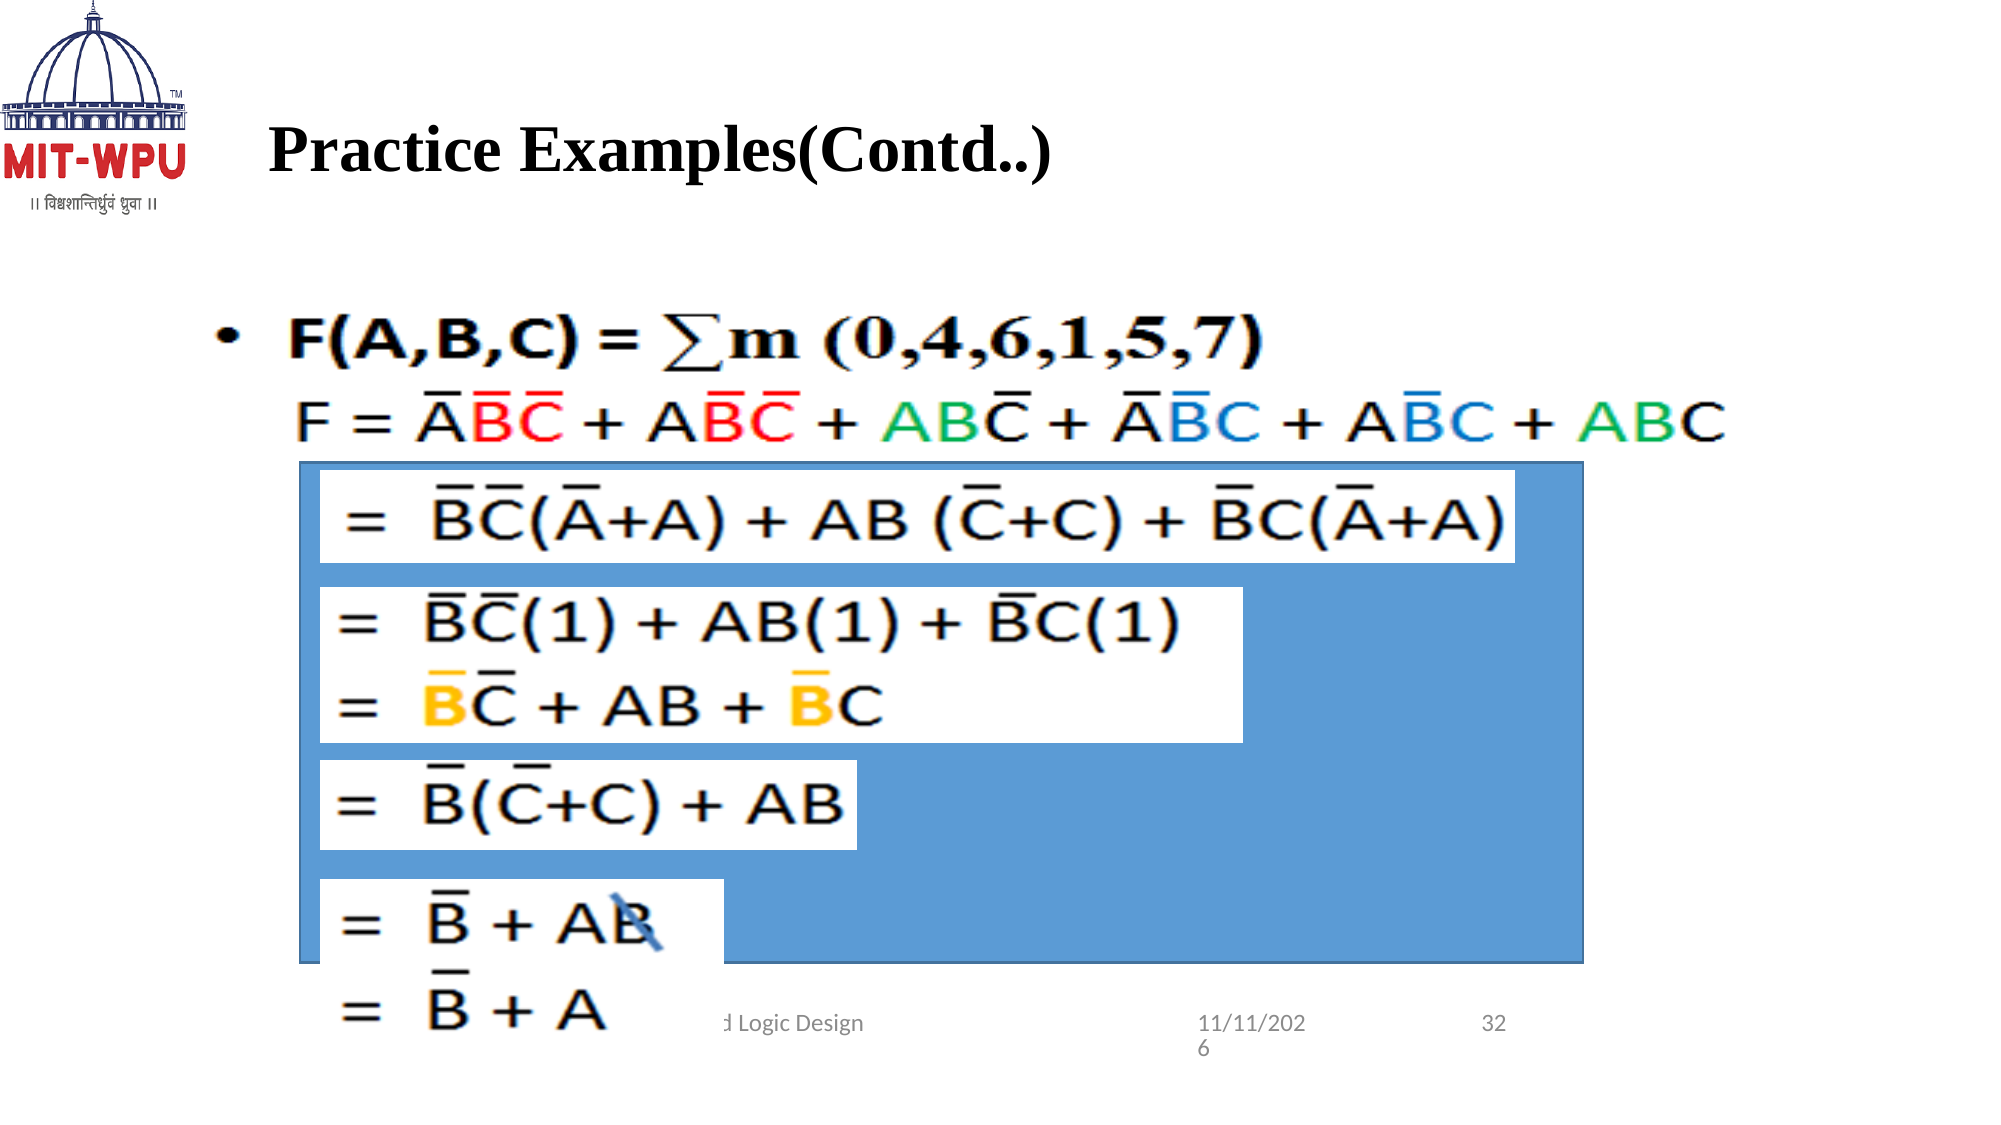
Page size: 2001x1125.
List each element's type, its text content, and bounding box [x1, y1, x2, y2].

footer CET203A Digital Electronics and Logic Design [133, 991, 1145, 1051]
title Practice Examples(Contd..) [253, 55, 1854, 244]
picture [0, 0, 209, 216]
picture [191, 284, 1830, 1046]
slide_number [1182, 991, 1332, 1051]
slide_number 32 [1409, 991, 1522, 1051]
